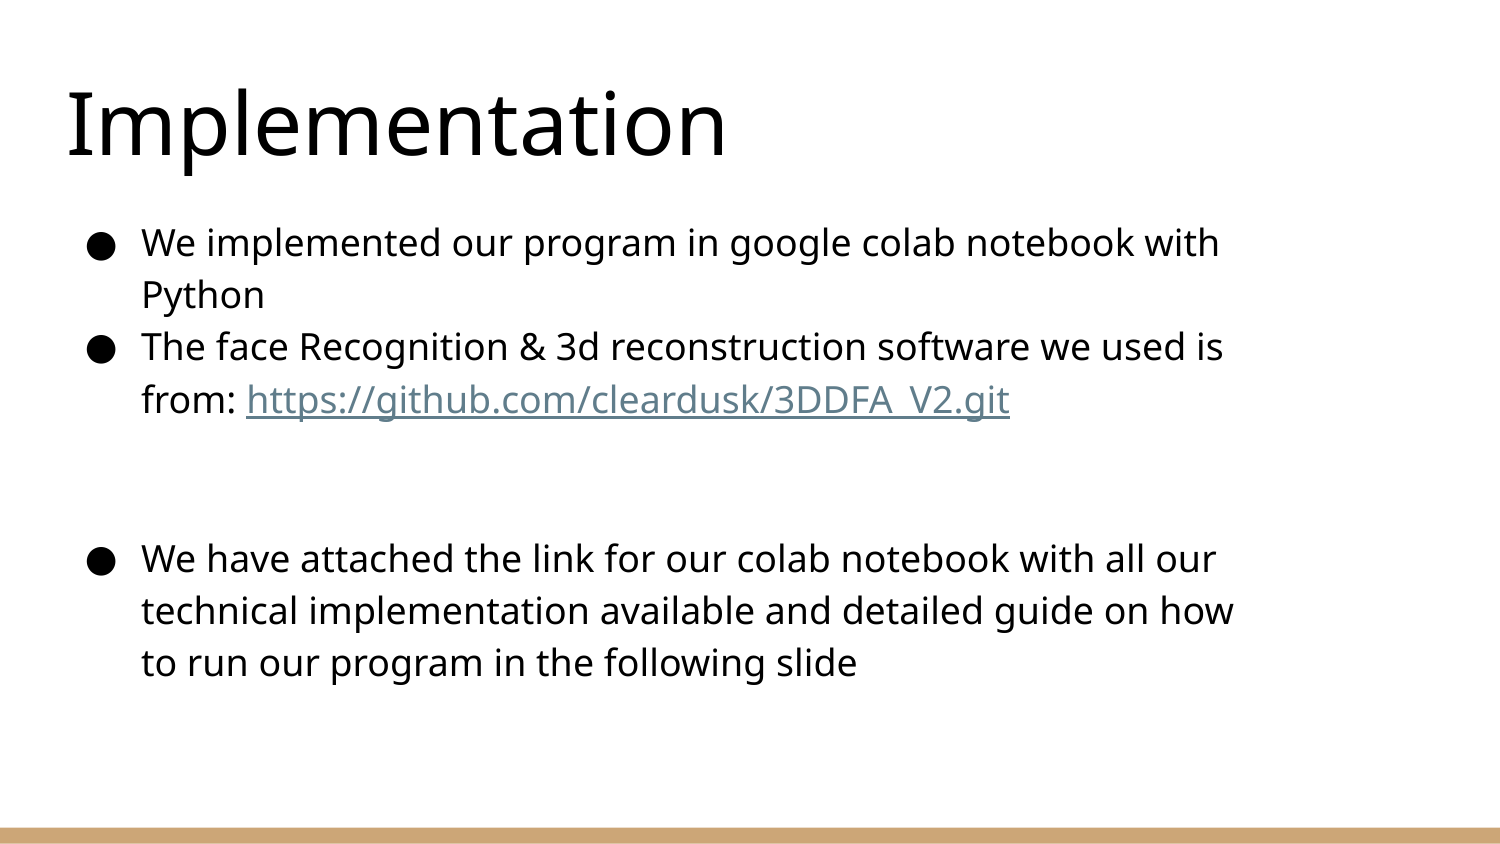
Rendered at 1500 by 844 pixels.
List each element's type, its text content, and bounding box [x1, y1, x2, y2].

title Implementation [51, 51, 1449, 189]
list We implemented our program in google colab notebook with Python The face Recognition & 3d reconstruction software we used is from: https://github.com/cleardusk/3DDFA_V2.git We have attached the link for our colab notebook with all our technical implementation available and detailed guide on how to run our program in the following slide [51, 197, 1292, 748]
